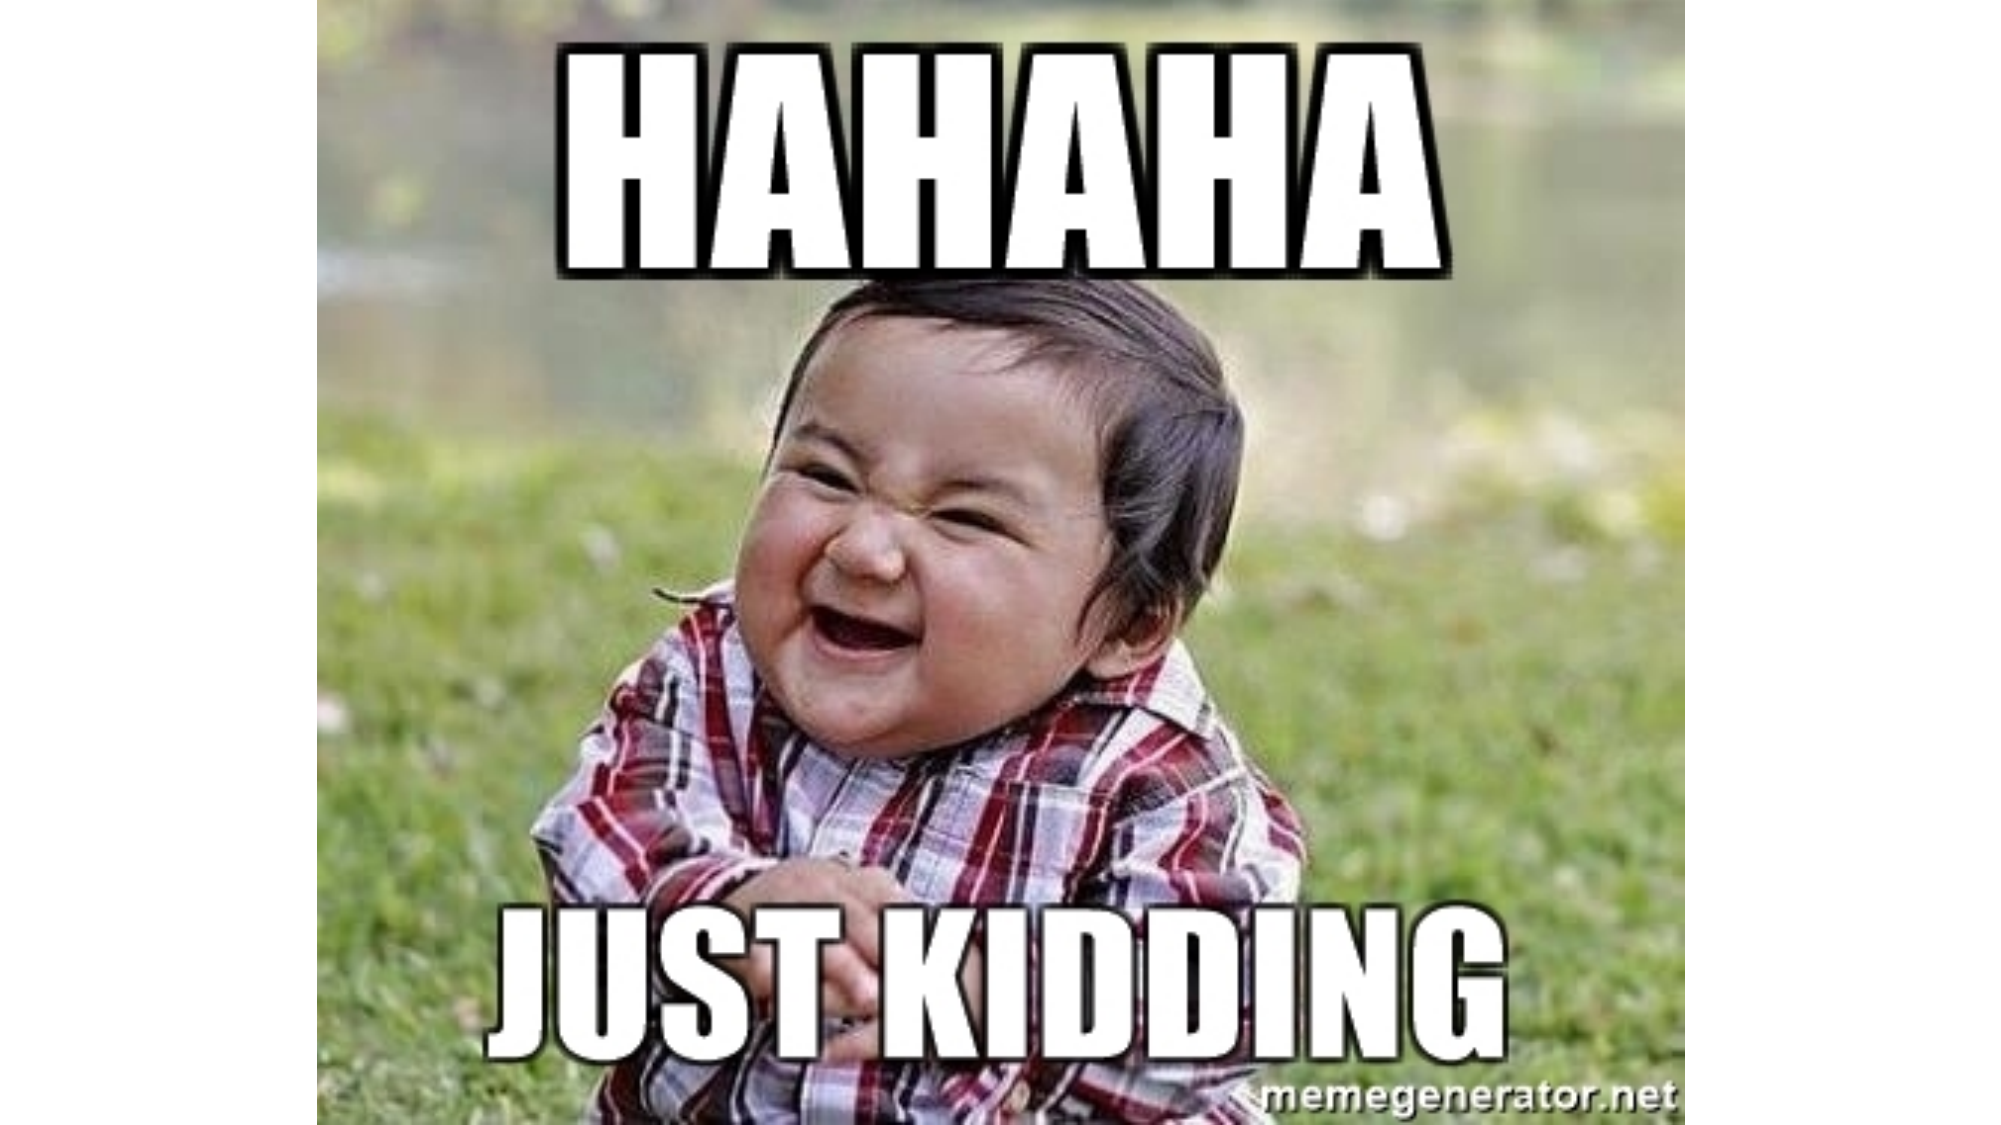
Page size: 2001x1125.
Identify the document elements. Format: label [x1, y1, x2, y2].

picture [317, 0, 1685, 1125]
